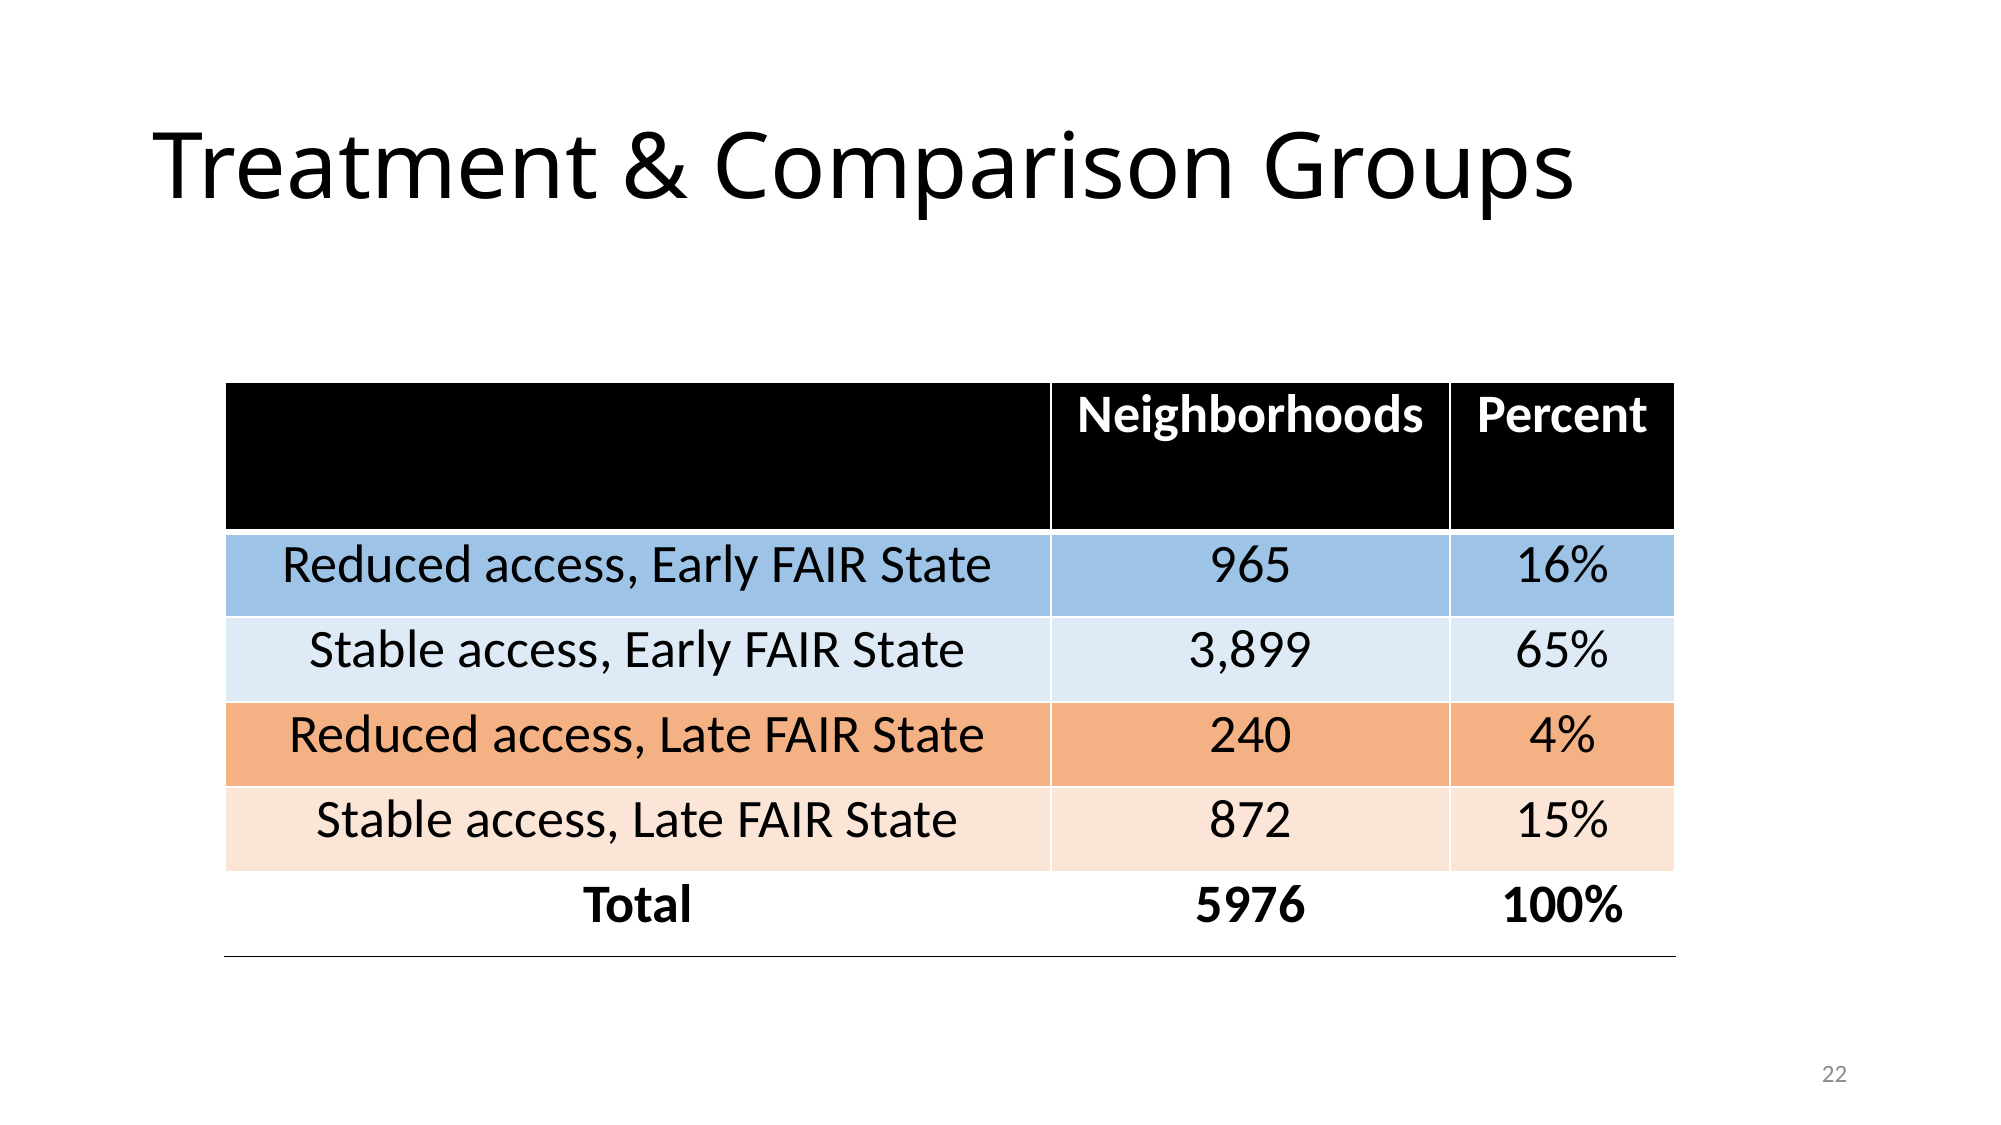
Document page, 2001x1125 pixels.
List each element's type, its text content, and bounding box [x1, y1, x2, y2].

table_cell 65% [1451, 618, 1674, 701]
table_cell 100% [1451, 873, 1674, 956]
table_cell 5976 [1052, 873, 1449, 956]
table_header [226, 383, 1050, 529]
table_cell 872 [1052, 788, 1449, 871]
table_cell 240 [1052, 703, 1449, 786]
table_cell Stable access, Early FAIR State [226, 618, 1050, 701]
slide_number 22 [1412, 1042, 1863, 1103]
table_cell Reduced access, Late FAIR State [226, 703, 1050, 786]
table_cell 4% [1451, 703, 1674, 786]
table_header Neighborhoods [1052, 383, 1449, 529]
title Treatment & Comparison Groups [137, 59, 1863, 278]
table_cell Stable access, Late FAIR State [226, 788, 1050, 871]
table_cell 3,899 [1052, 618, 1449, 701]
table_header Percent [1451, 383, 1674, 529]
table_cell Total [226, 873, 1050, 956]
table_cell 15% [1451, 788, 1674, 871]
table_cell 965 [1052, 535, 1449, 616]
table_cell Reduced access, Early FAIR State [226, 535, 1050, 616]
table_cell 16% [1451, 535, 1674, 616]
